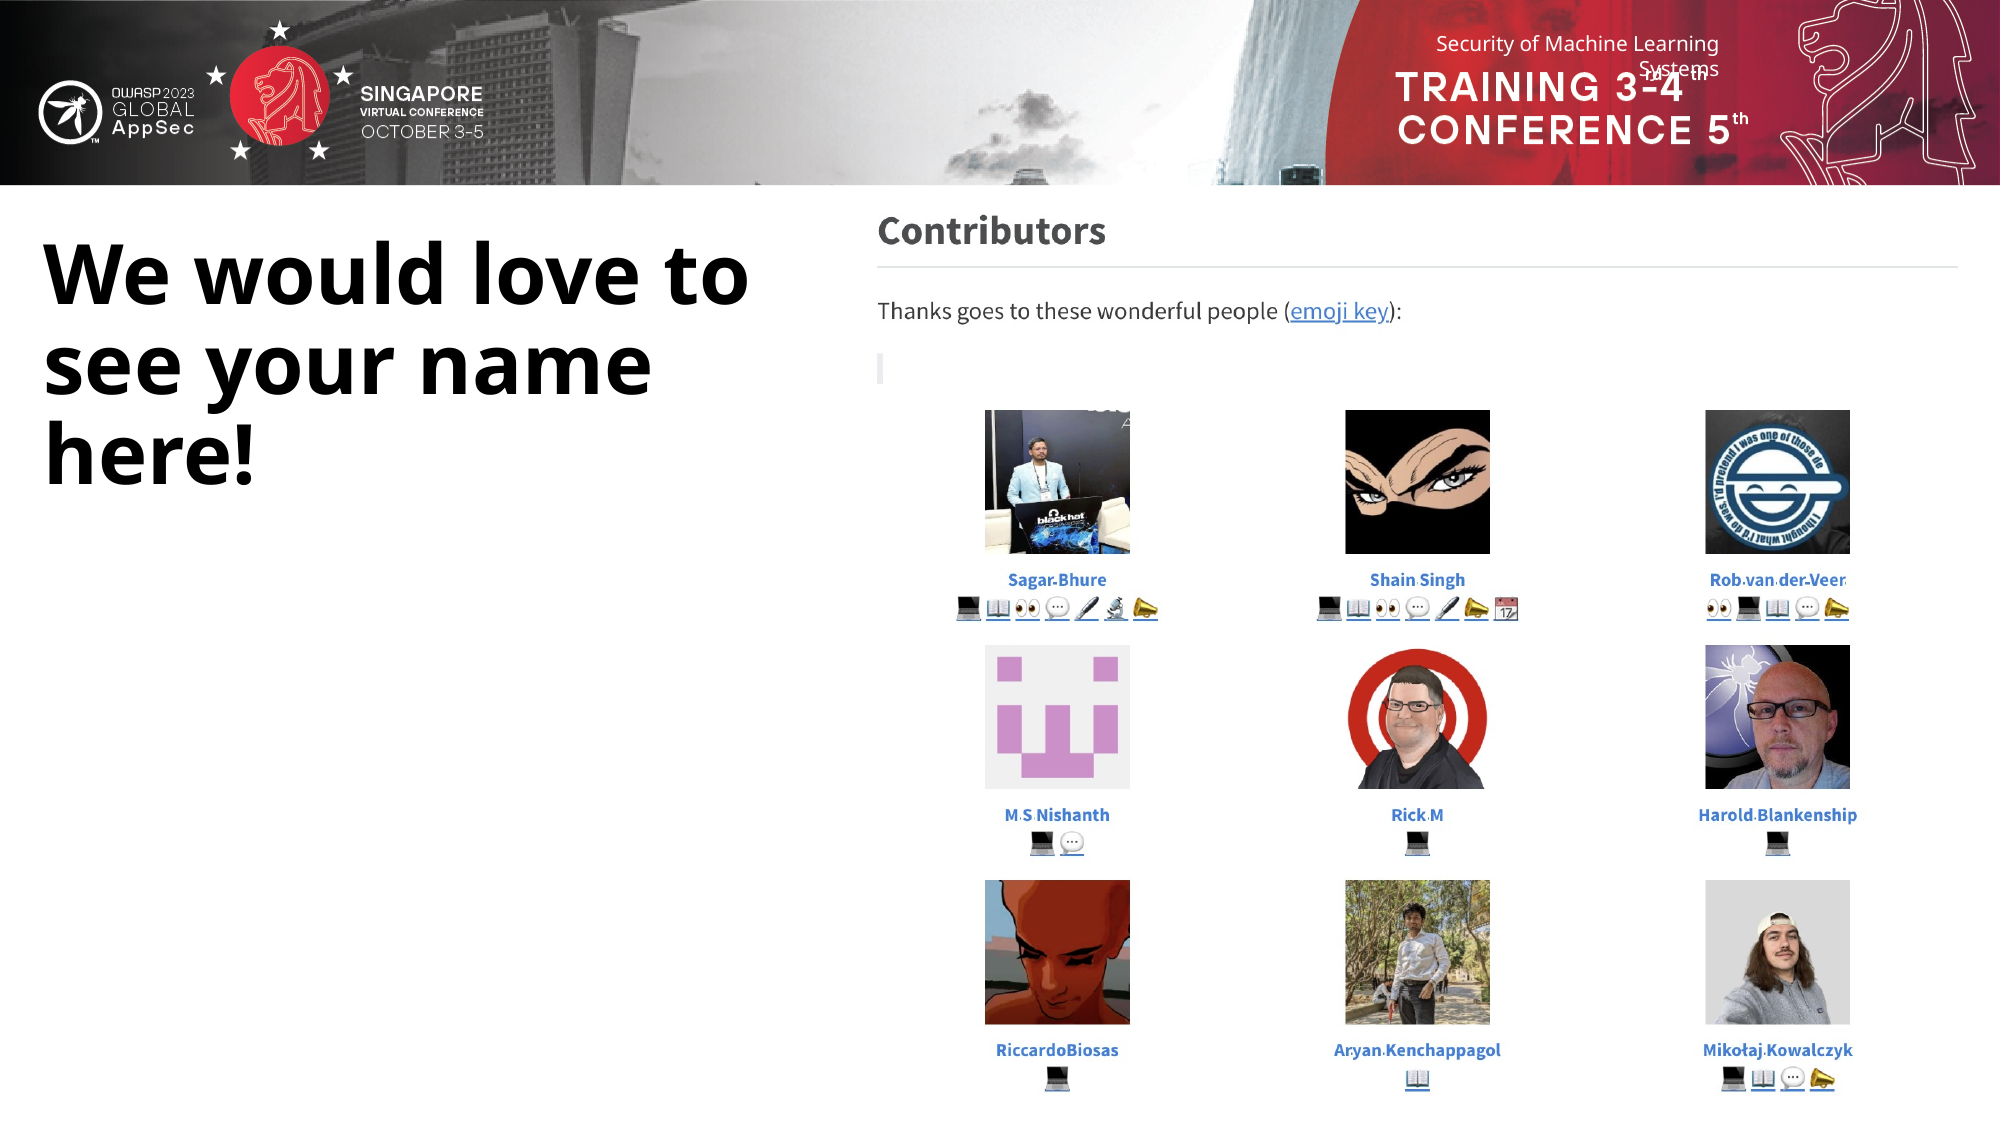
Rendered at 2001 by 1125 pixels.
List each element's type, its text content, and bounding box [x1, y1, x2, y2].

picture [0, 0, 2000, 1125]
text_box Security of Machine Learning Systems [1346, 23, 1735, 88]
text_box We would love to see your name here! [28, 225, 786, 349]
